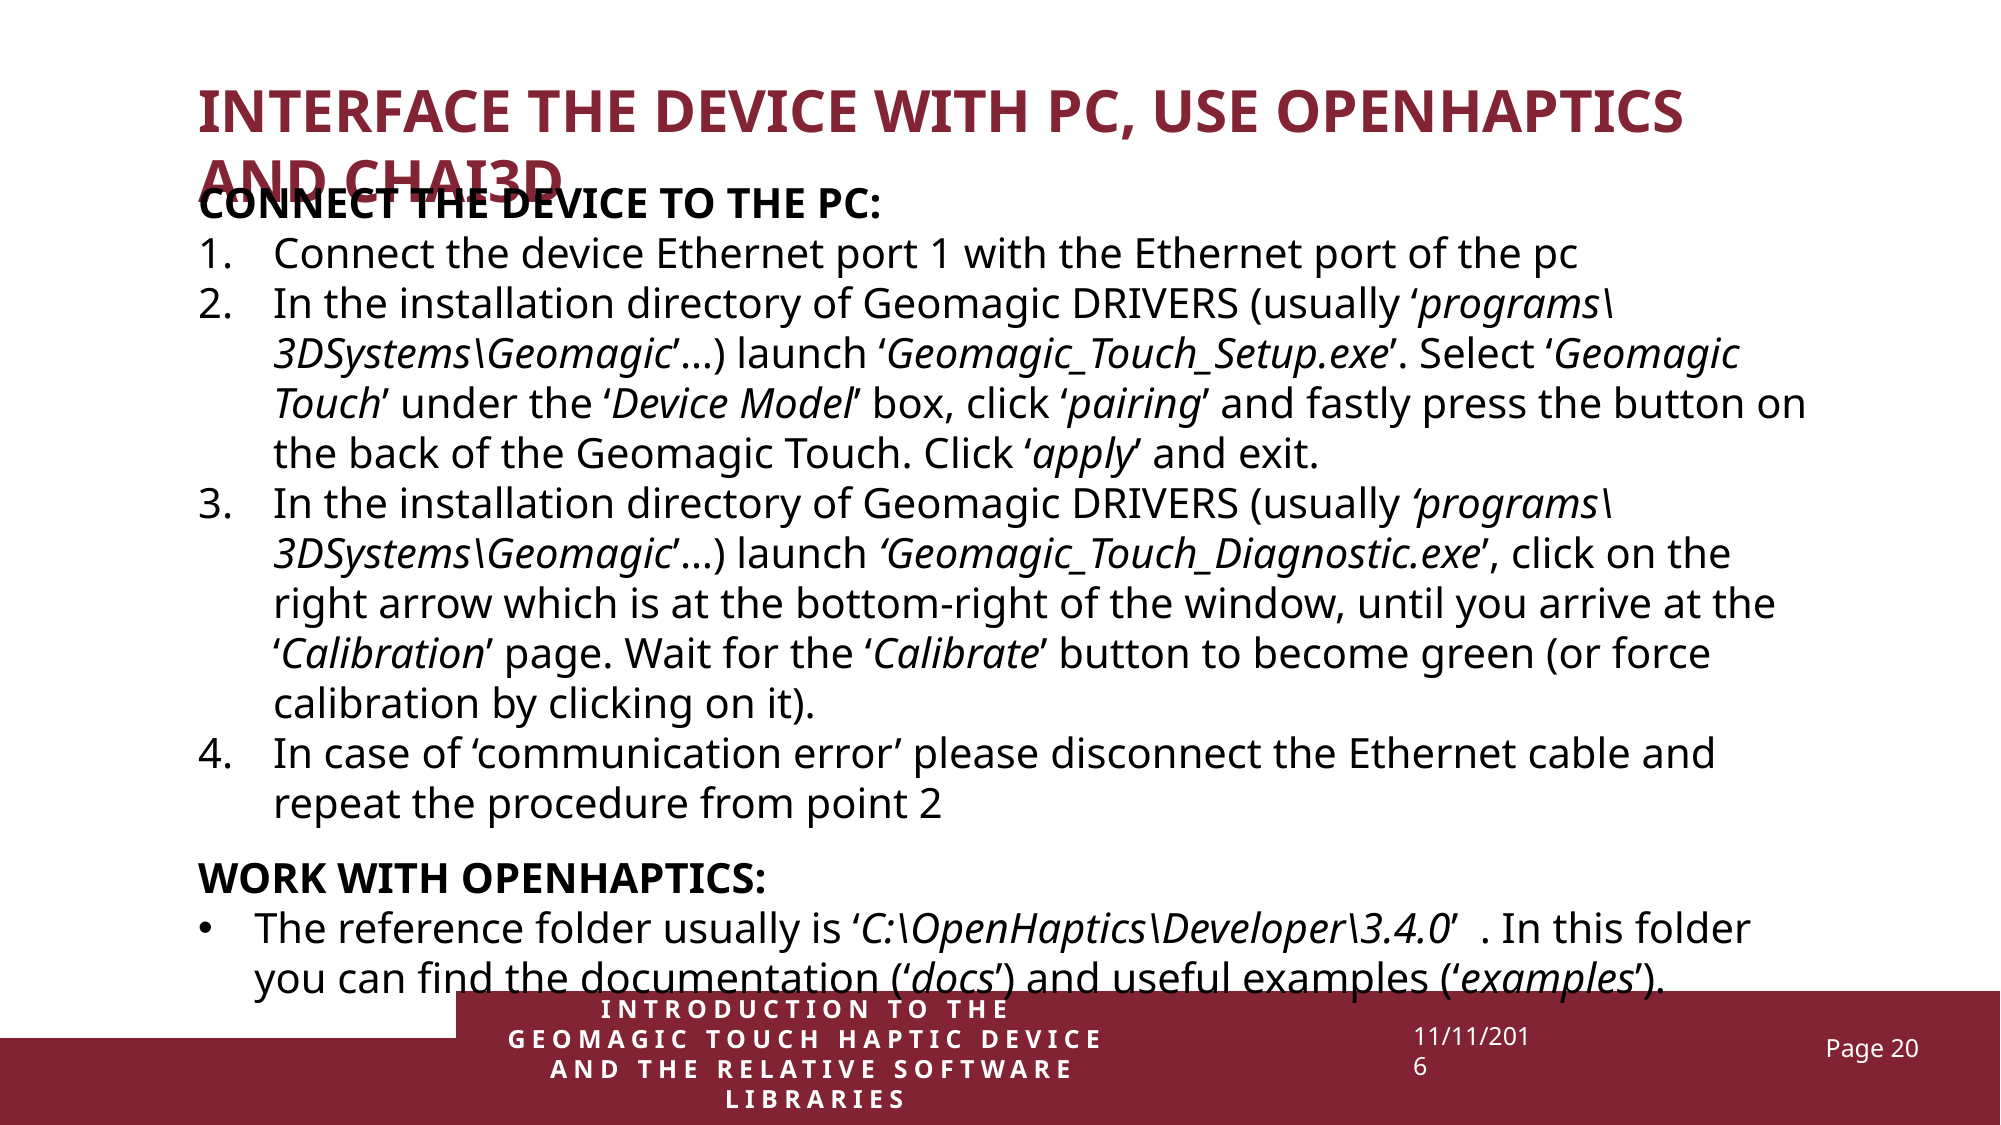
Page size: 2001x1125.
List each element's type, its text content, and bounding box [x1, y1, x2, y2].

text_box CONNECT THE DEVICE TO THE PC: Connect the device Ethernet port 1 with the Ethernet port of the pc In the installation directory of Geomagic DRIVERS (usually ‘programs\3DSystems\Geomagic’…) launch ‘Geomagic_Touch_Setup.exe’. Select ‘Geomagic Touch’ under the ‘Device Model’ box, click ‘pairing’ and fastly press the button on the back of the Geomagic Touch. Click ‘apply’ and exit. In the installation directory of Geomagic DRIVERS (usually ‘programs\3DSystems\Geomagic’…) launch ‘Geomagic_Touch_Diagnostic.exe’, click on the right arrow which is at the bottom-right of the window, until you arrive at the ‘Calibration’ page. Wait for the ‘Calibrate’ button to become green (or force calibration by clicking on it). In case of ‘communication error’ please disconnect the Ethernet cable and repeat the procedure from point 2 WORK WITH OPENHAPTICS: The reference folder usually is ‘C:\OpenHaptics\Developer\3.4.0’ . In this folder you can find the documentation (‘docs’) and useful examples (‘examples’). [183, 169, 1825, 947]
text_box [0, 991, 2000, 1125]
text_box Interface the device with pc, use OpenHaptics and CHAI3D [183, 66, 1825, 150]
